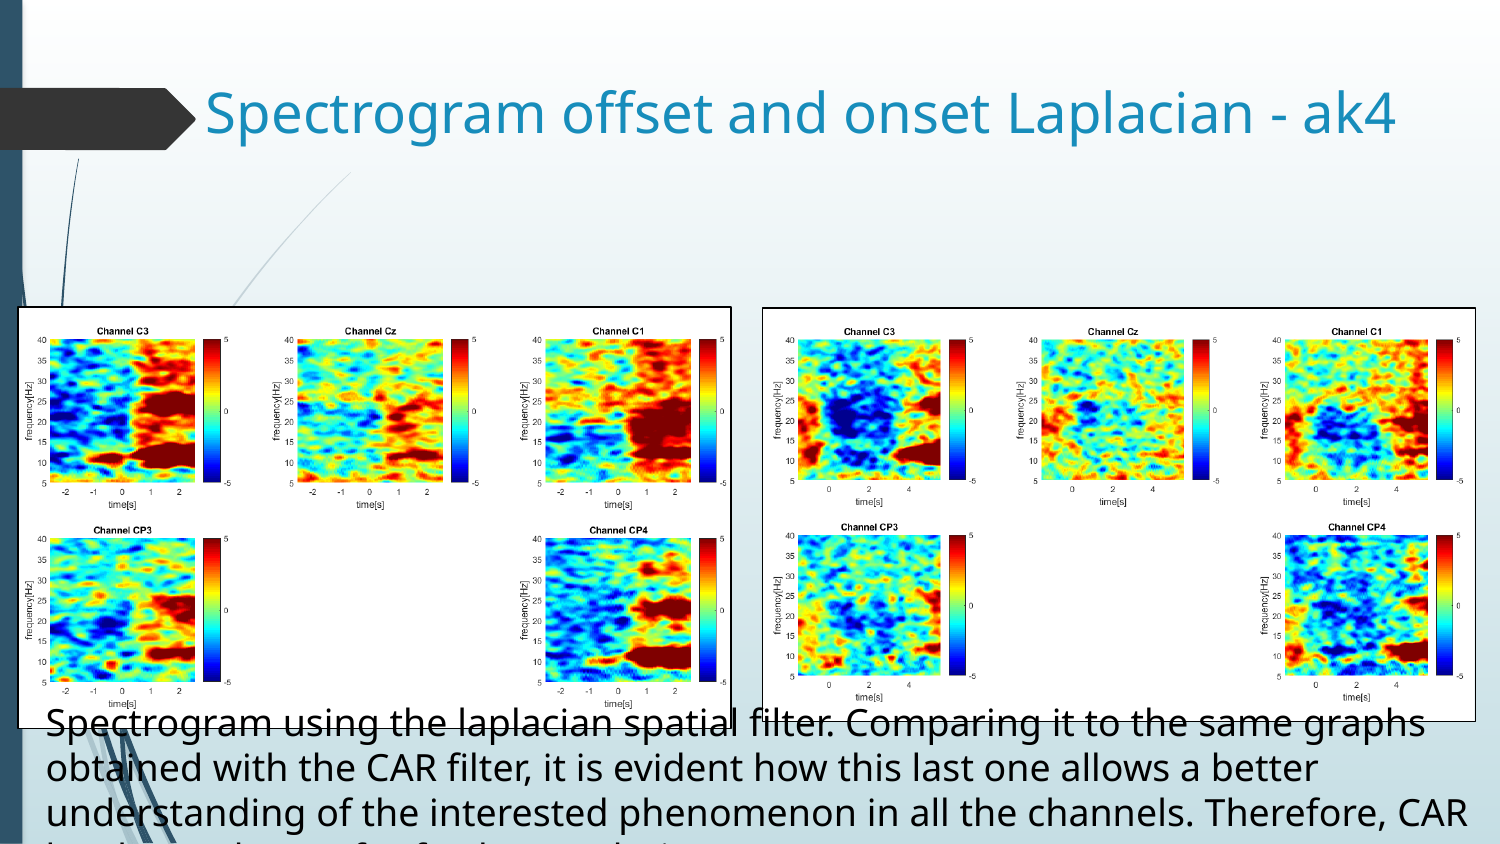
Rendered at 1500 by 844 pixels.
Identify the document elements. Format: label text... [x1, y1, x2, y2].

title Spectrogram offset and onset Laplacian - ak4 [190, 72, 1500, 161]
text_box Spectrogram using the laplacian spatial filter. Comparing it to the same graphs obtained with the CAR filter, it is evident how this last one allows a better understanding of the interested phenomenon in all the channels. Therefore, CAR has been chosen for further analysis. [30, 683, 1489, 805]
picture [762, 308, 1475, 722]
picture [18, 307, 731, 728]
